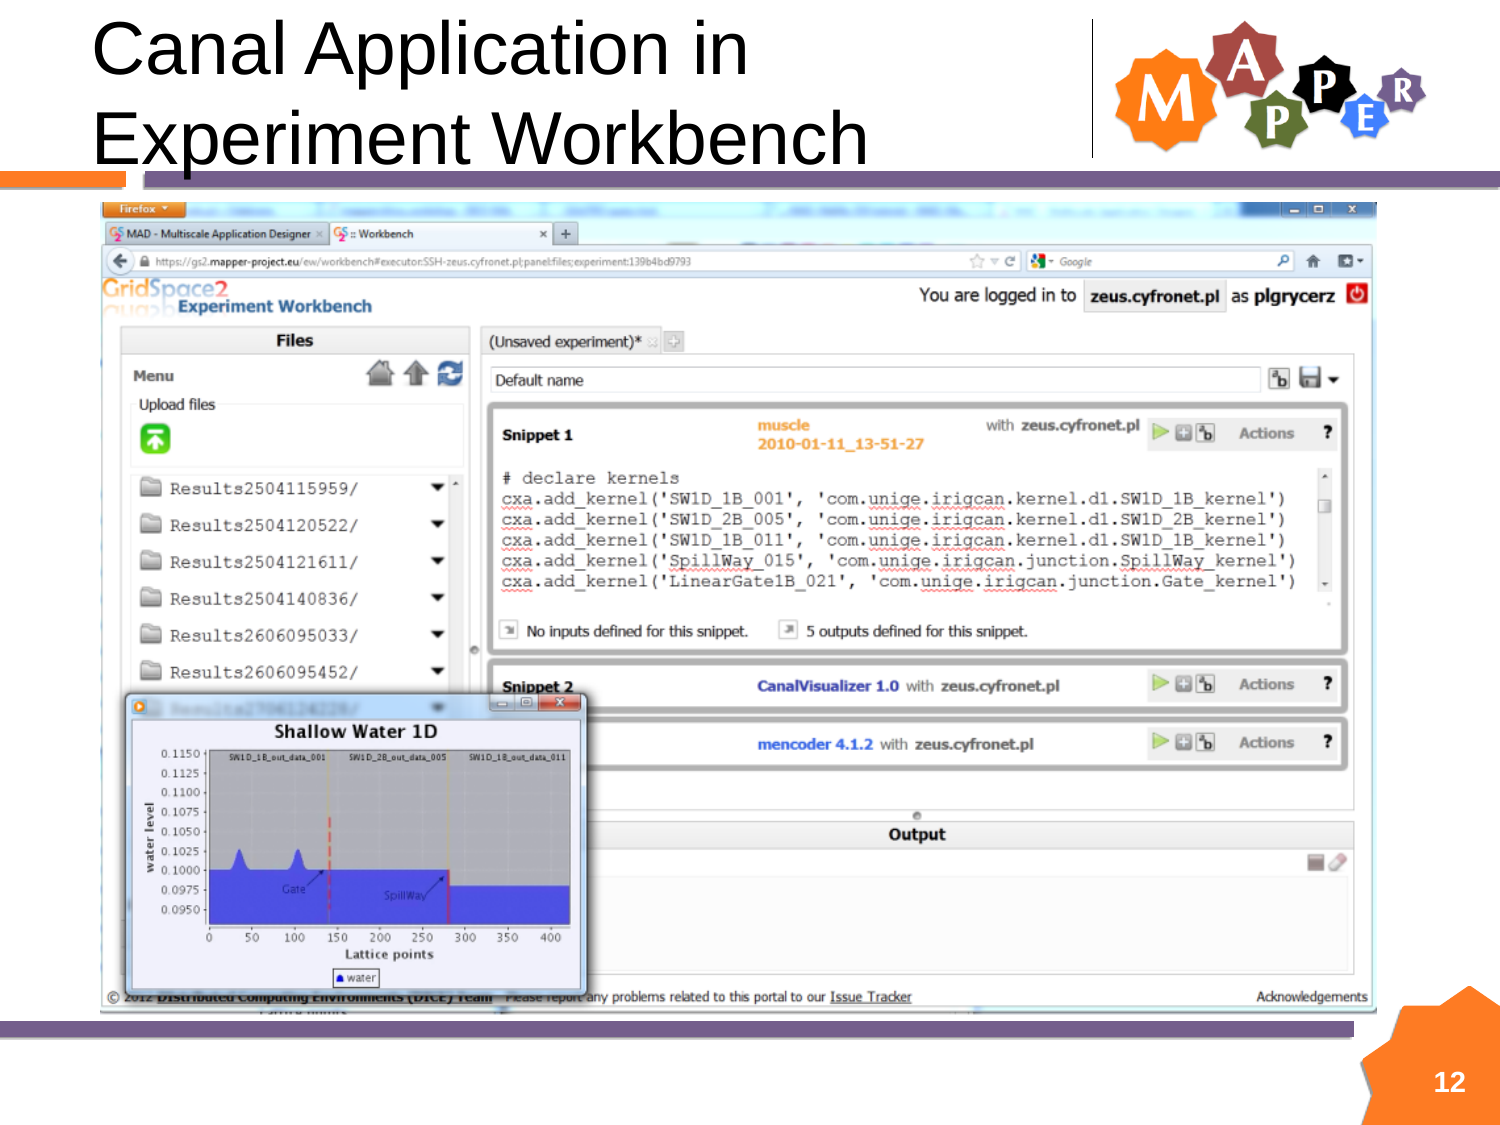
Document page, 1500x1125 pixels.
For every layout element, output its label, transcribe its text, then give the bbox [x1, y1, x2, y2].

title Canal Application in Experiment Workbench [76, 0, 1081, 198]
picture [1092, 19, 1435, 158]
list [99, 201, 1377, 1016]
